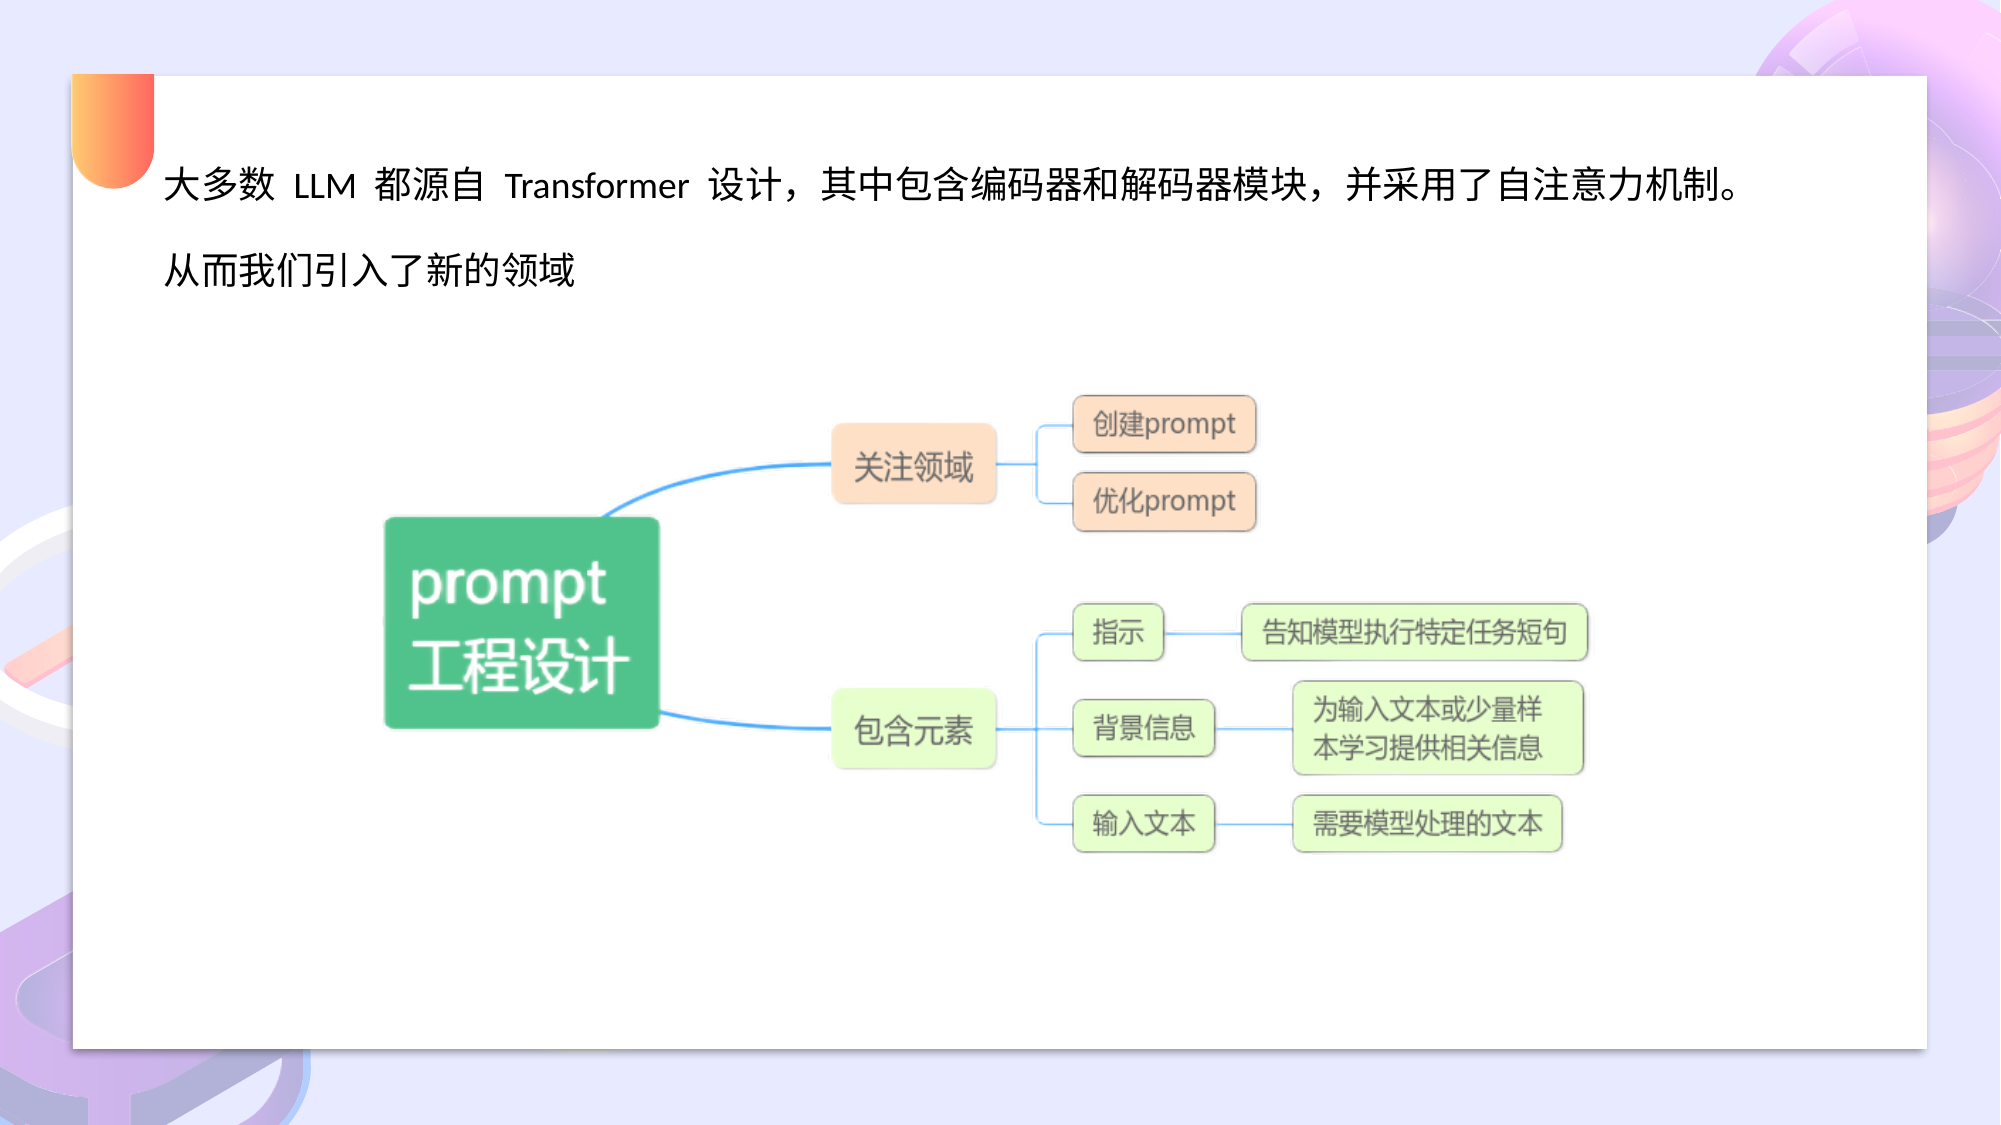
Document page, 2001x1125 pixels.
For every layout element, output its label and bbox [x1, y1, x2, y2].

picture [318, 324, 1651, 921]
text_box [0, 0, 2000, 1125]
